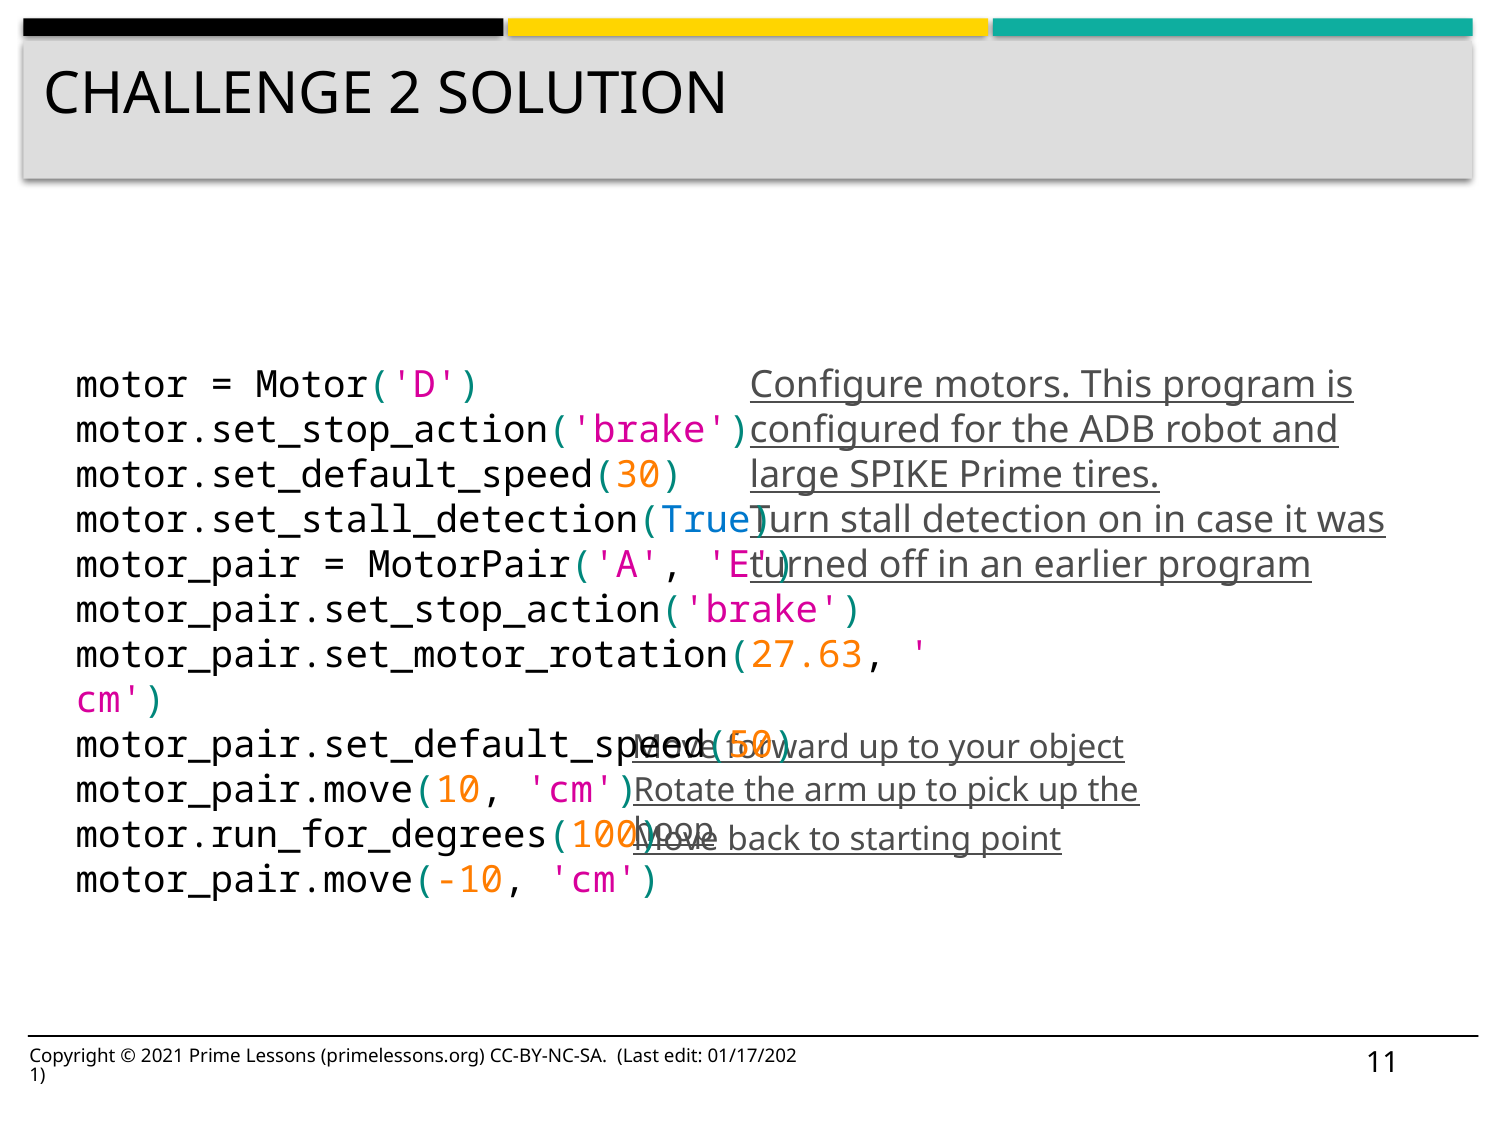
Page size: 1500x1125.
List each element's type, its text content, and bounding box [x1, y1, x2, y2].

text_box Move back to starting point [962, 809, 1179, 865]
text_box motor = Motor('D') motor.set_stop_action('brake') motor.set_default_speed(30) motor.set_stall_detection(True) motor_pair = MotorPair('A', 'E') motor_pair.set_stop_action('brake') motor_pair.set_motor_rotation(27.63, 'cm') motor_pair.set_default_speed(50) motor_pair.move(10, 'cm') motor.run_for_degrees(100) motor_pair.move(-10, 'cm') [60, 352, 962, 908]
text_box Rotate the arm up to pick up the hoop [962, 760, 1193, 856]
title Challenge 2 solution [28, 48, 1464, 172]
footer Copyright © 2021 Prime Lessons (primelessons.org) CC-BY-NC-SA. (Last edit: 01/17/2021) [14, 1036, 814, 1097]
text_box Configure motors. This program is configured for the ADB robot and large SPIKE Prime tires. Turn stall detection on in case it was turned off in an earlier program [962, 352, 1440, 593]
text_box Move forward up to your object [962, 717, 1178, 760]
slide_number 11 [1351, 1036, 1478, 1097]
